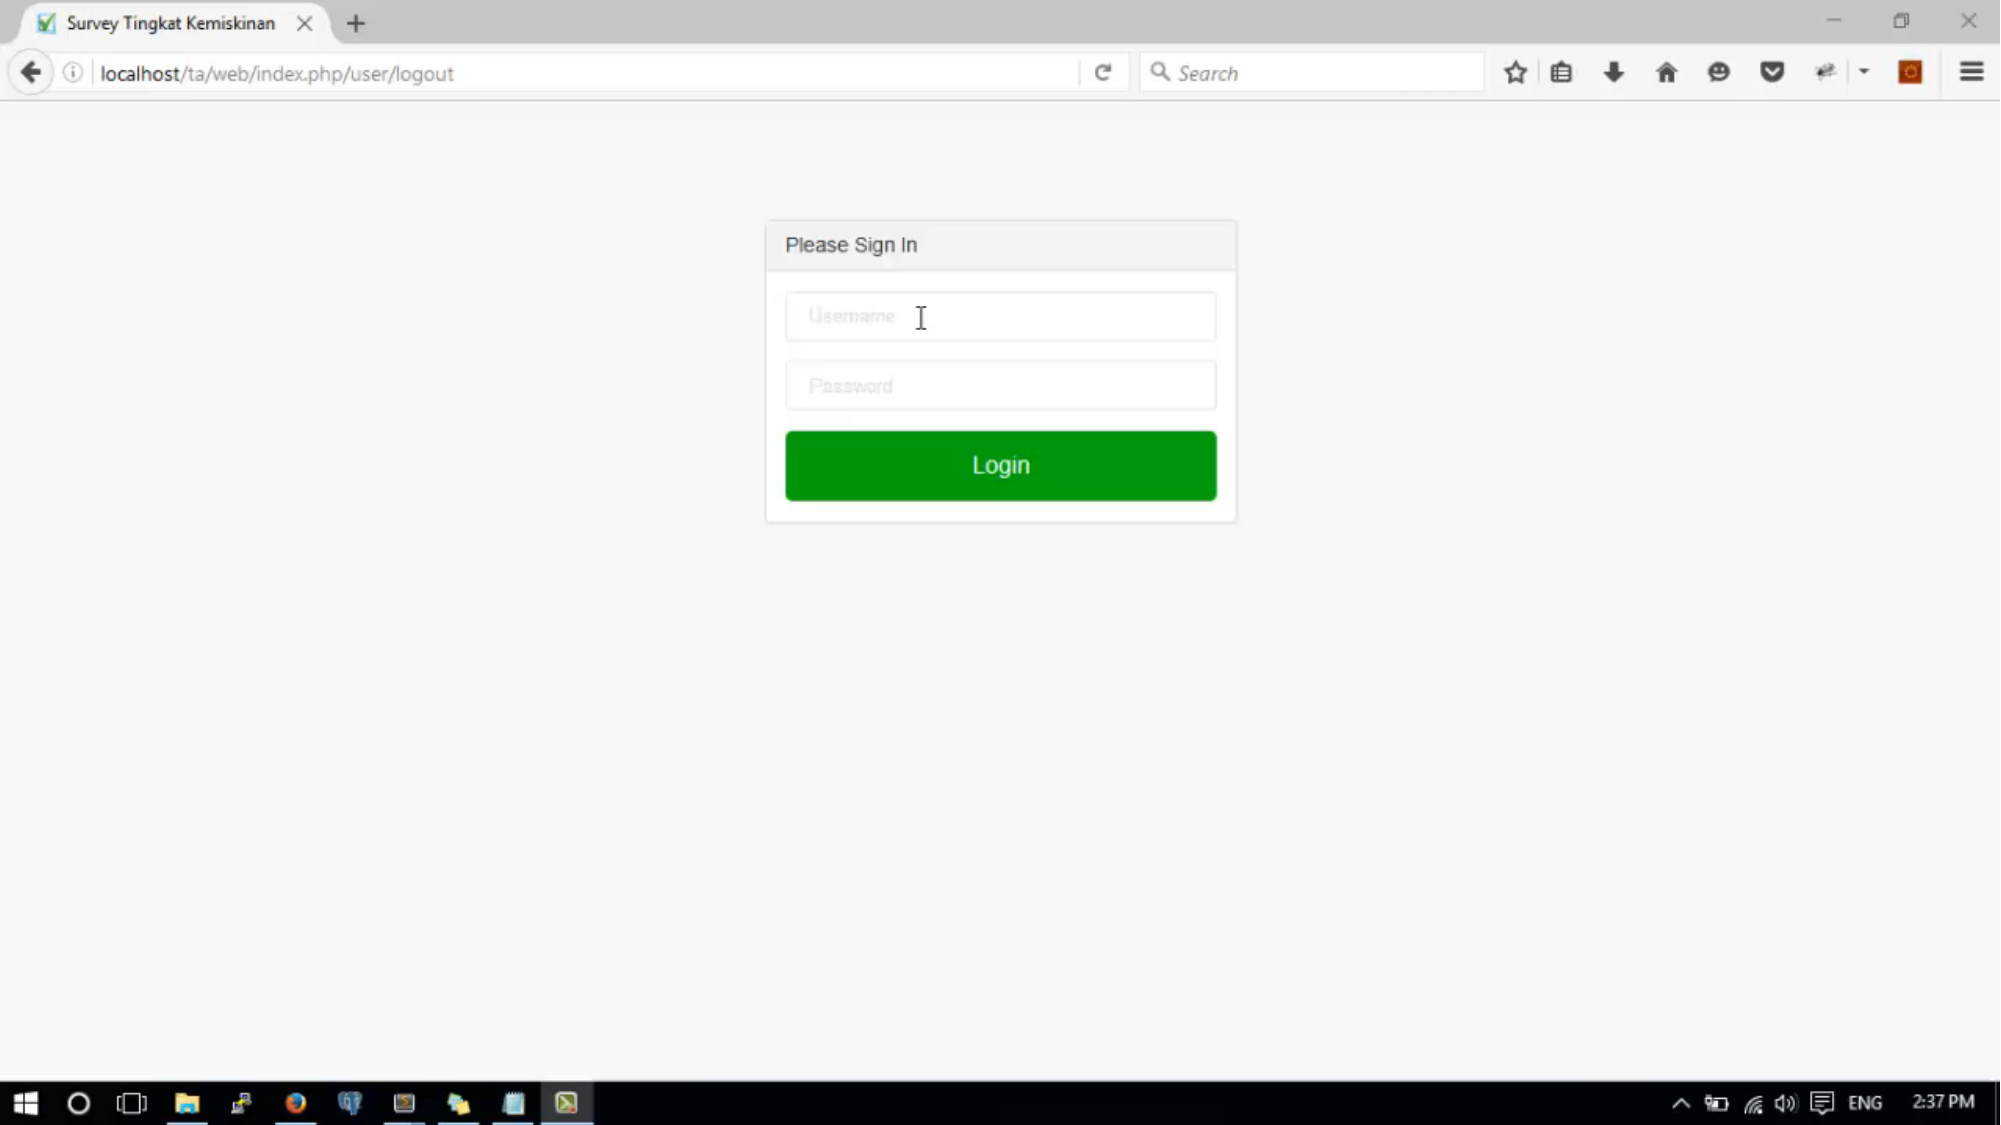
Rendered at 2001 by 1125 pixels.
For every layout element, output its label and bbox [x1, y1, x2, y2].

list [0, 0, 2000, 1125]
